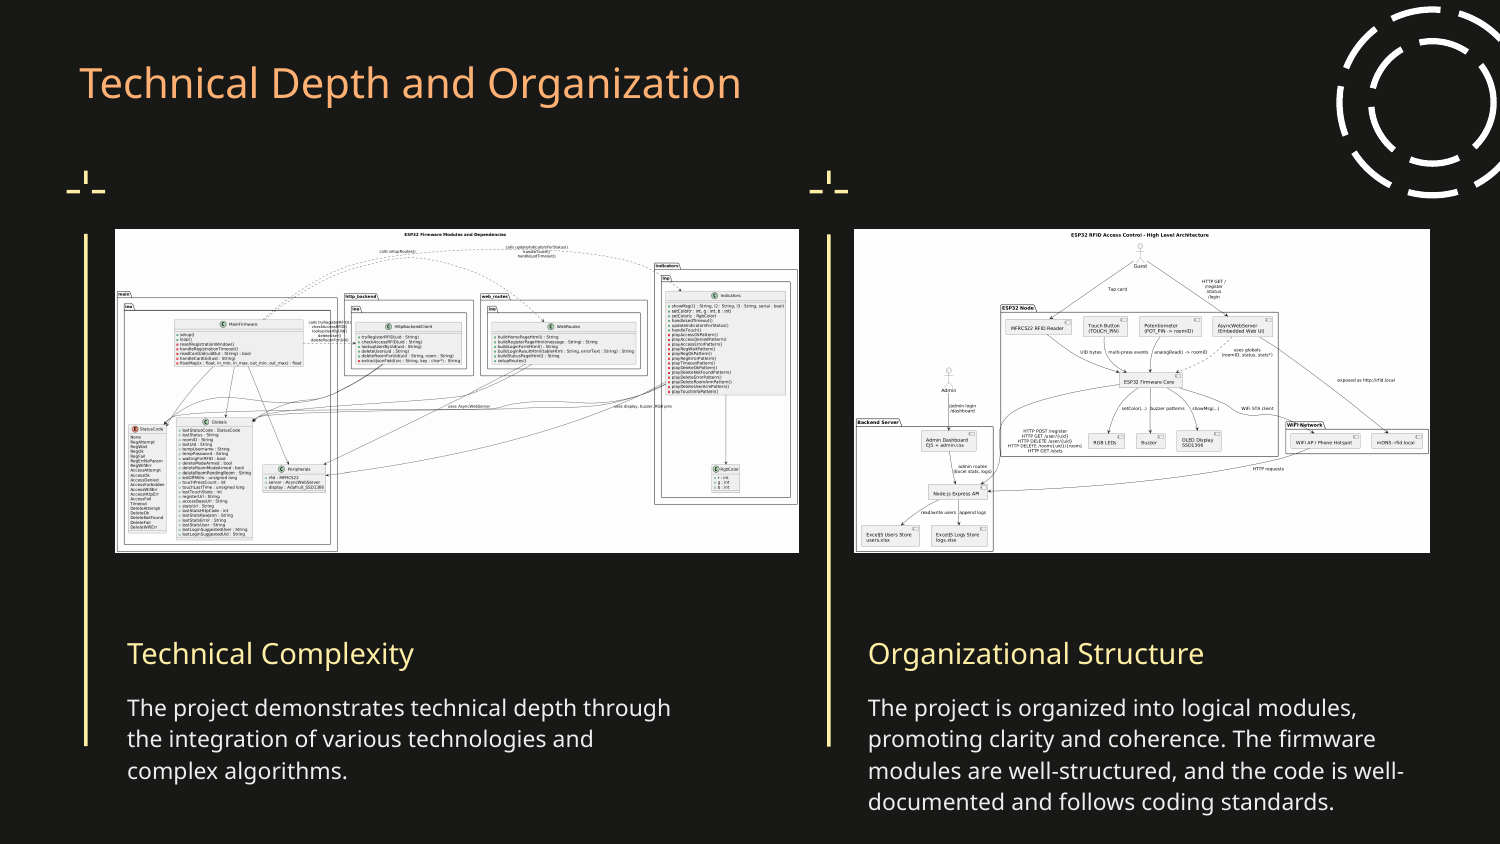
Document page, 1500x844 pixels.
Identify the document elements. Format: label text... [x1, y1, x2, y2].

list The project demonstrates technical depth through the integration of various technologies and complex algorithms. [127, 689, 680, 844]
subtitle Organizational Structure [867, 629, 1421, 662]
title Technical Depth and Organization [79, 56, 1421, 149]
picture [114, 229, 799, 553]
list The project is organized into logical modules, promoting clarity and coherence. The firmware modules are well-structured, and the code is well-documented and follows coding standards. [867, 689, 1421, 844]
subtitle Technical Complexity [127, 629, 680, 662]
picture [854, 229, 1431, 553]
